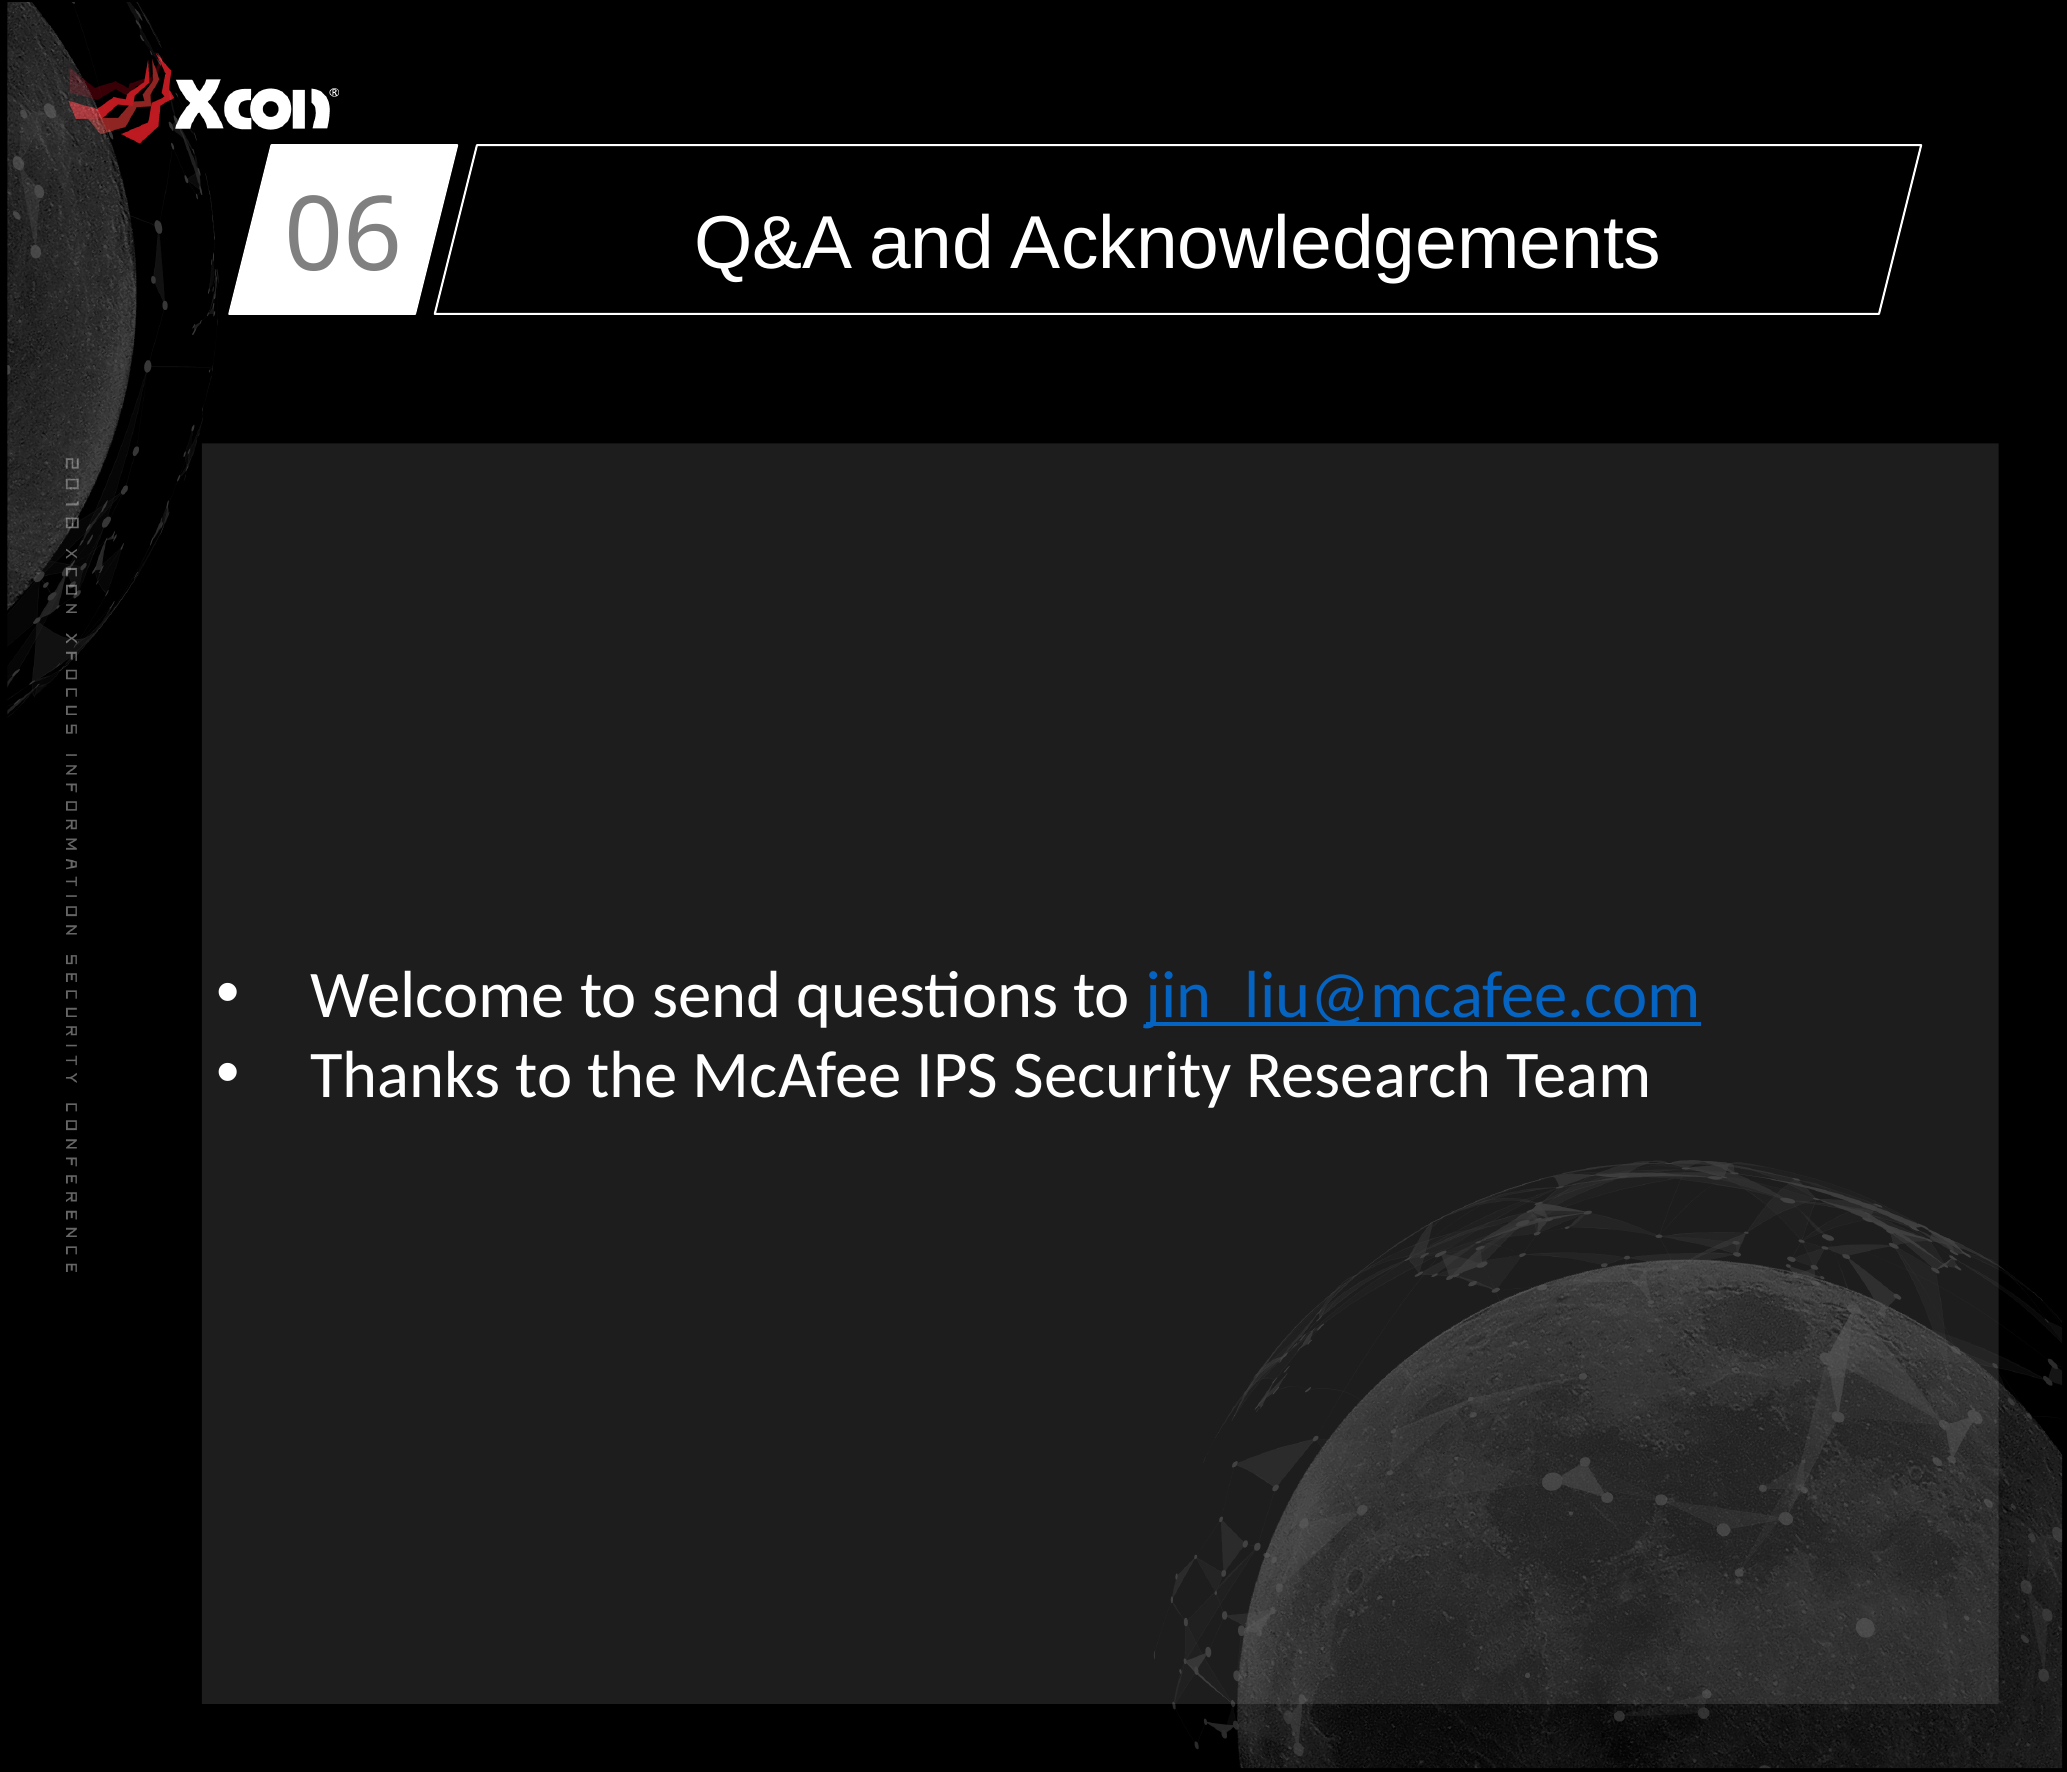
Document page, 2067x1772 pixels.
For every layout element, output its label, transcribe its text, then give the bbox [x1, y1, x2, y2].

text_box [229, 145, 1922, 314]
text_box [201, 442, 2000, 1705]
picture [0, 0, 2067, 1772]
text_box [176, 418, 1974, 1679]
text_box Welcome to send questions to jin_liu@mcafee.com Thanks to the McAfee IPS Security Research Team [201, 943, 1999, 1119]
